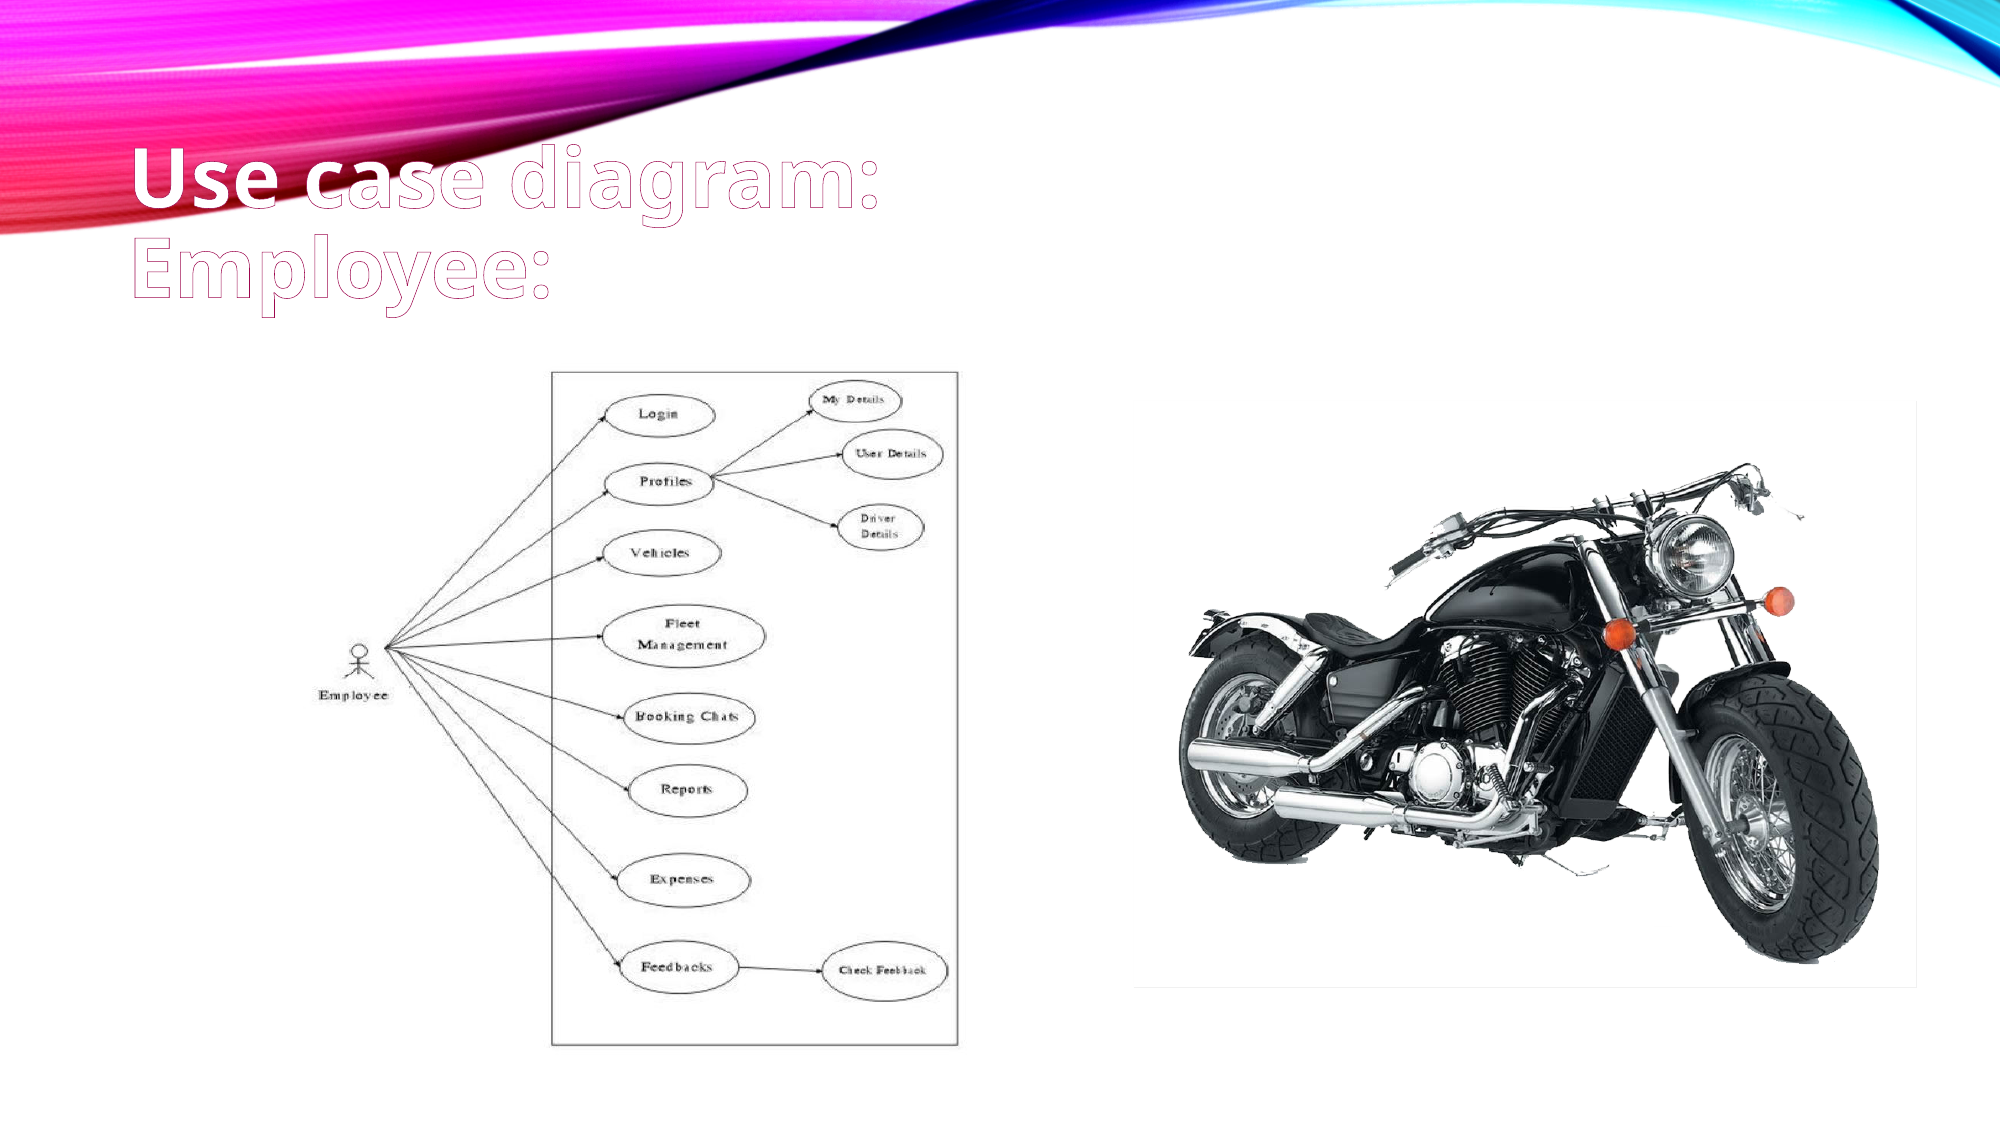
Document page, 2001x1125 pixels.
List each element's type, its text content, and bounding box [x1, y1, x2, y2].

picture [1890, 0, 2000, 75]
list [230, 347, 1068, 1103]
title Use case diagram: Employee: [112, 119, 1525, 332]
picture [1133, 400, 1917, 988]
picture [1910, 0, 2000, 45]
picture [0, 0, 2000, 237]
